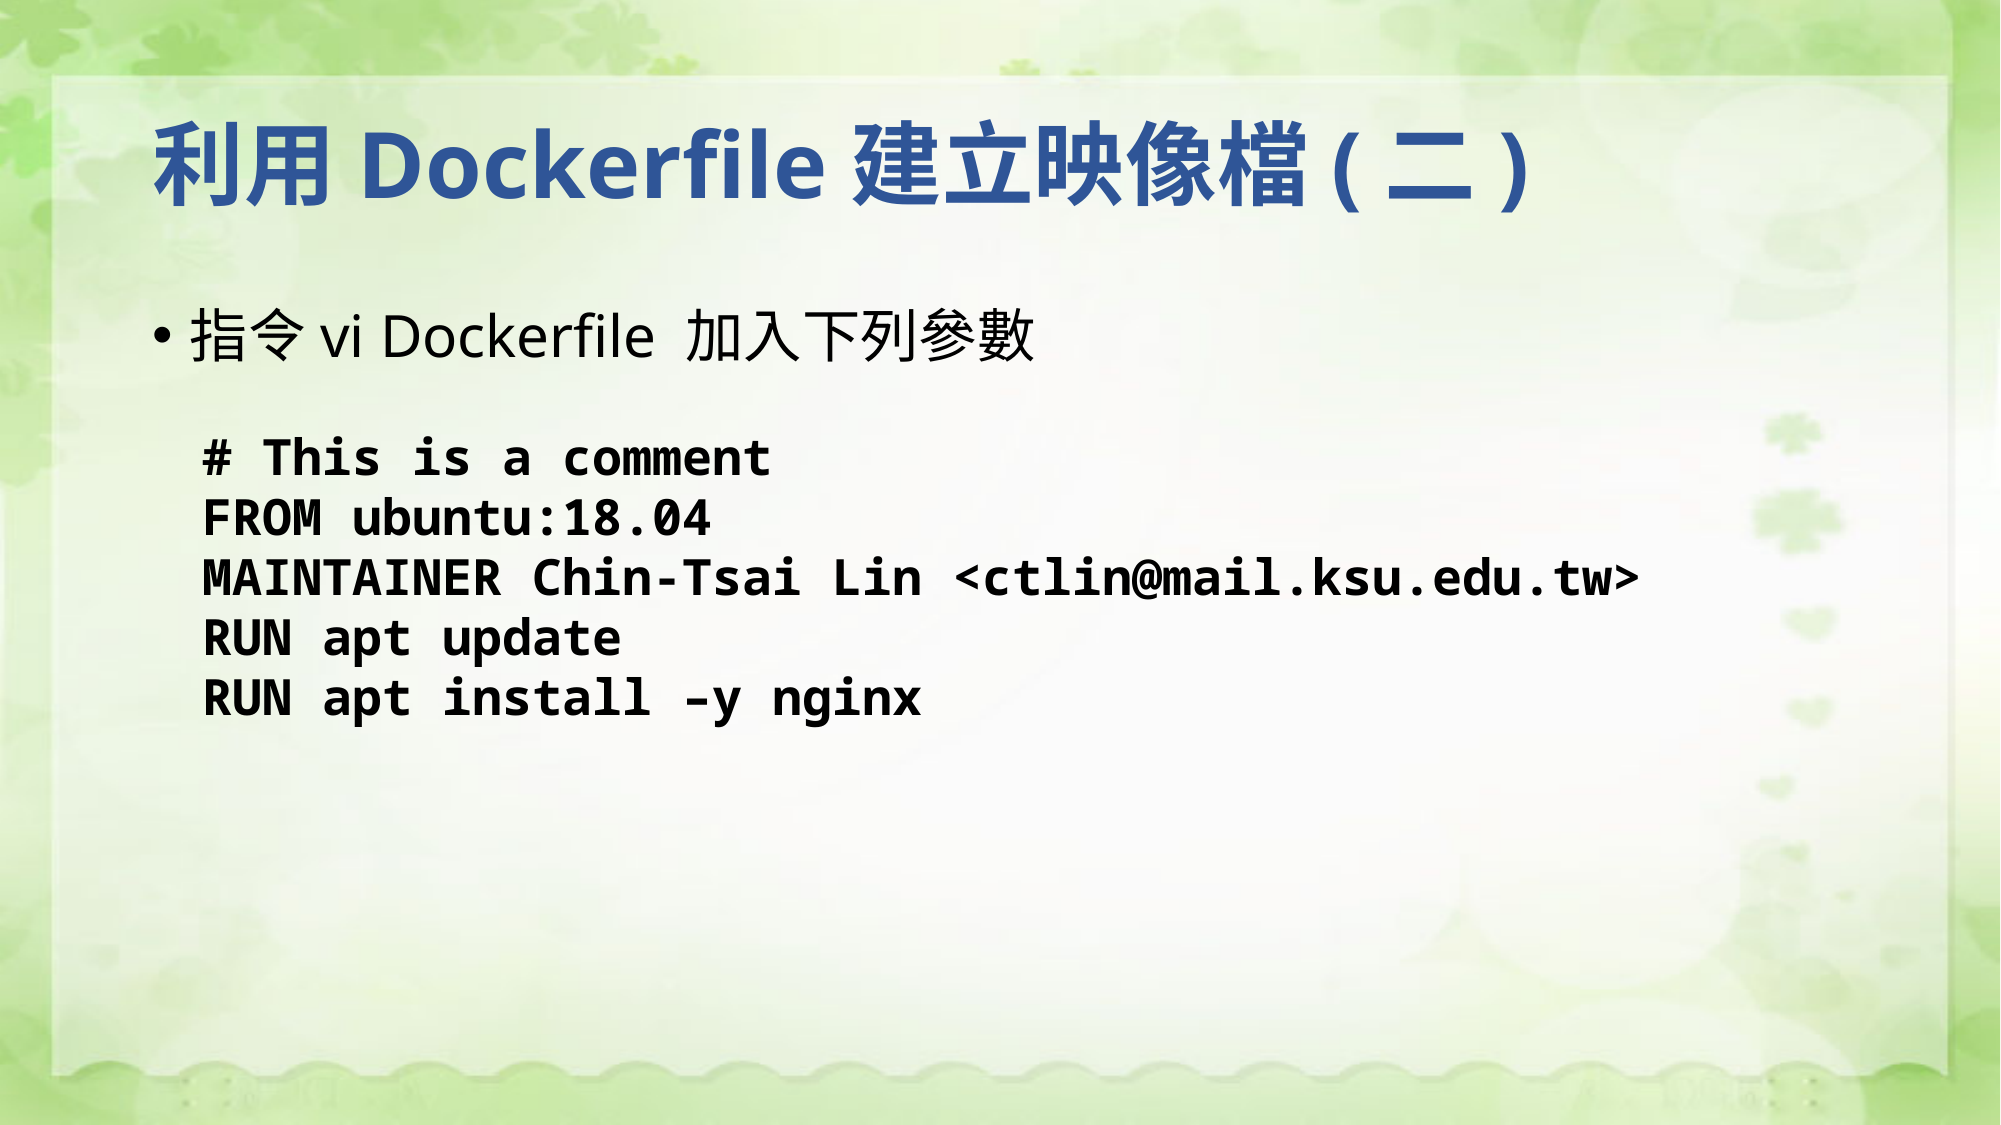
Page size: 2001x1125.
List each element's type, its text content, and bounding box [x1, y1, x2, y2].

list 指令vi Dockerfile 加入下列參數 [137, 299, 1863, 1014]
title 利用Dockerfile建立映像檔(二) [137, 59, 1863, 278]
text_box # This is a comment FROM ubuntu:18.04 MAINTAINER Chin-Tsai Lin <ctlin@mail.ksu.edu.tw> RUN apt update RUN apt install –y nginx [187, 417, 1668, 733]
picture [0, 0, 2001, 1125]
